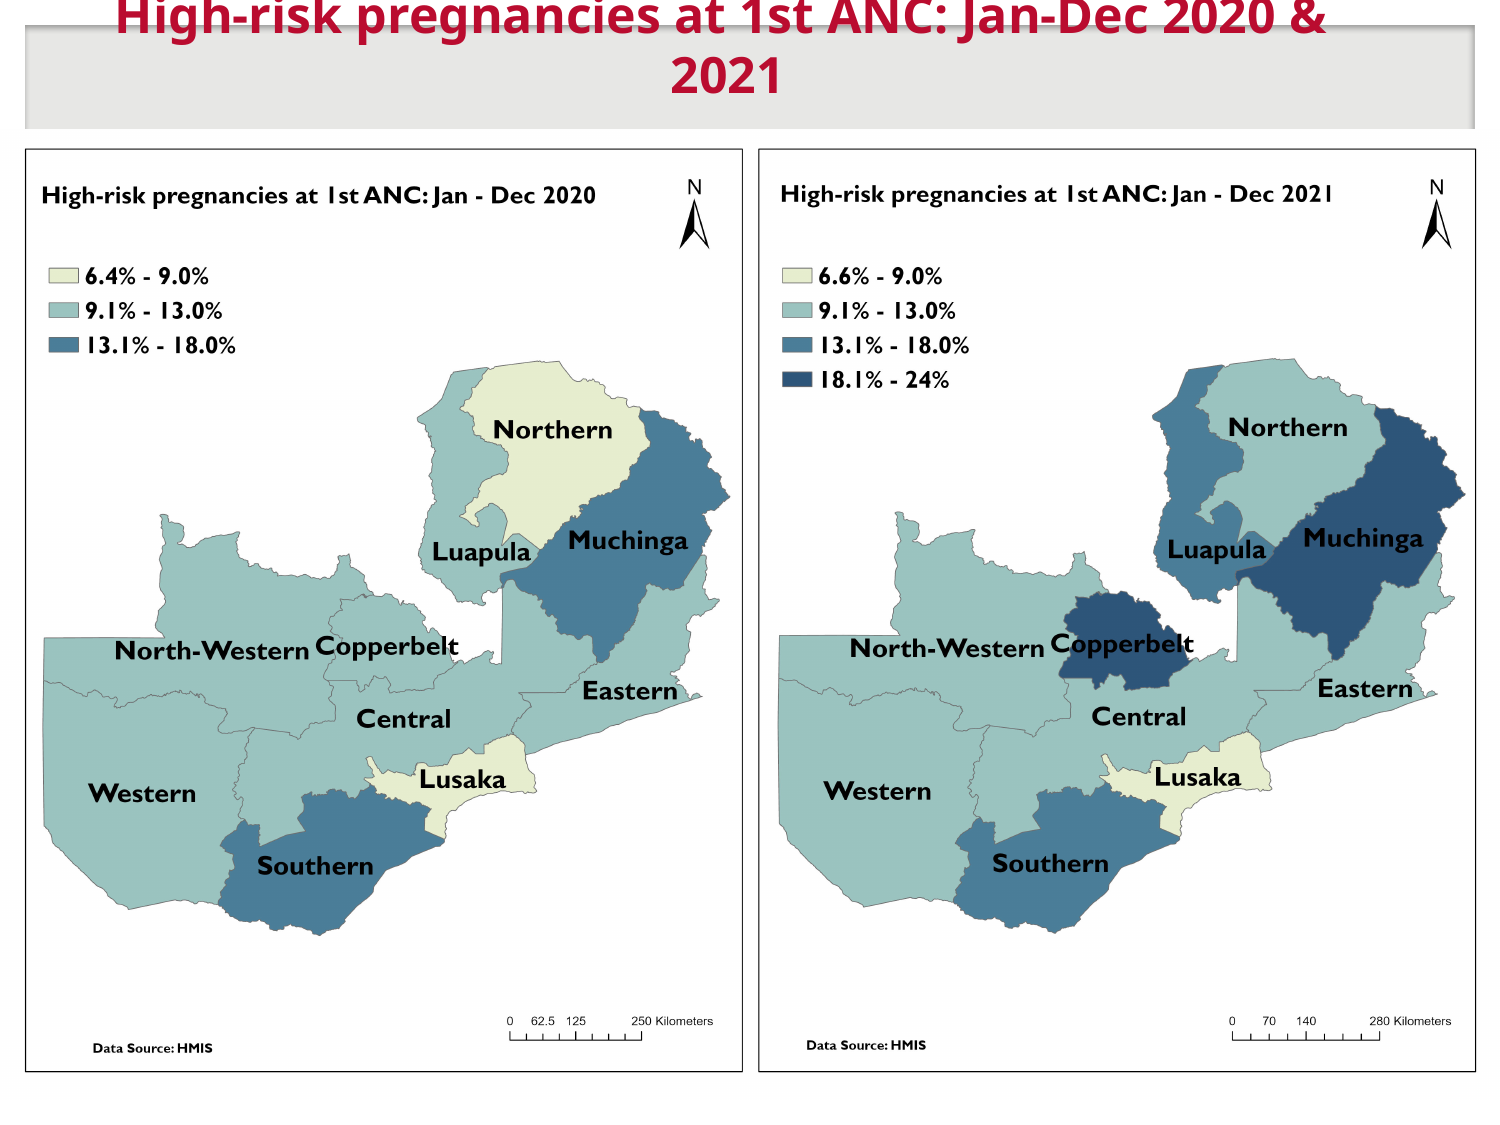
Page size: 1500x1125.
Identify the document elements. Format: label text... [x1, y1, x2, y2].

picture [0, 129, 1500, 1101]
title High-risk pregnancies at 1st ANC: Jan-Dec 2020 & 2021 [46, 35, 1409, 111]
